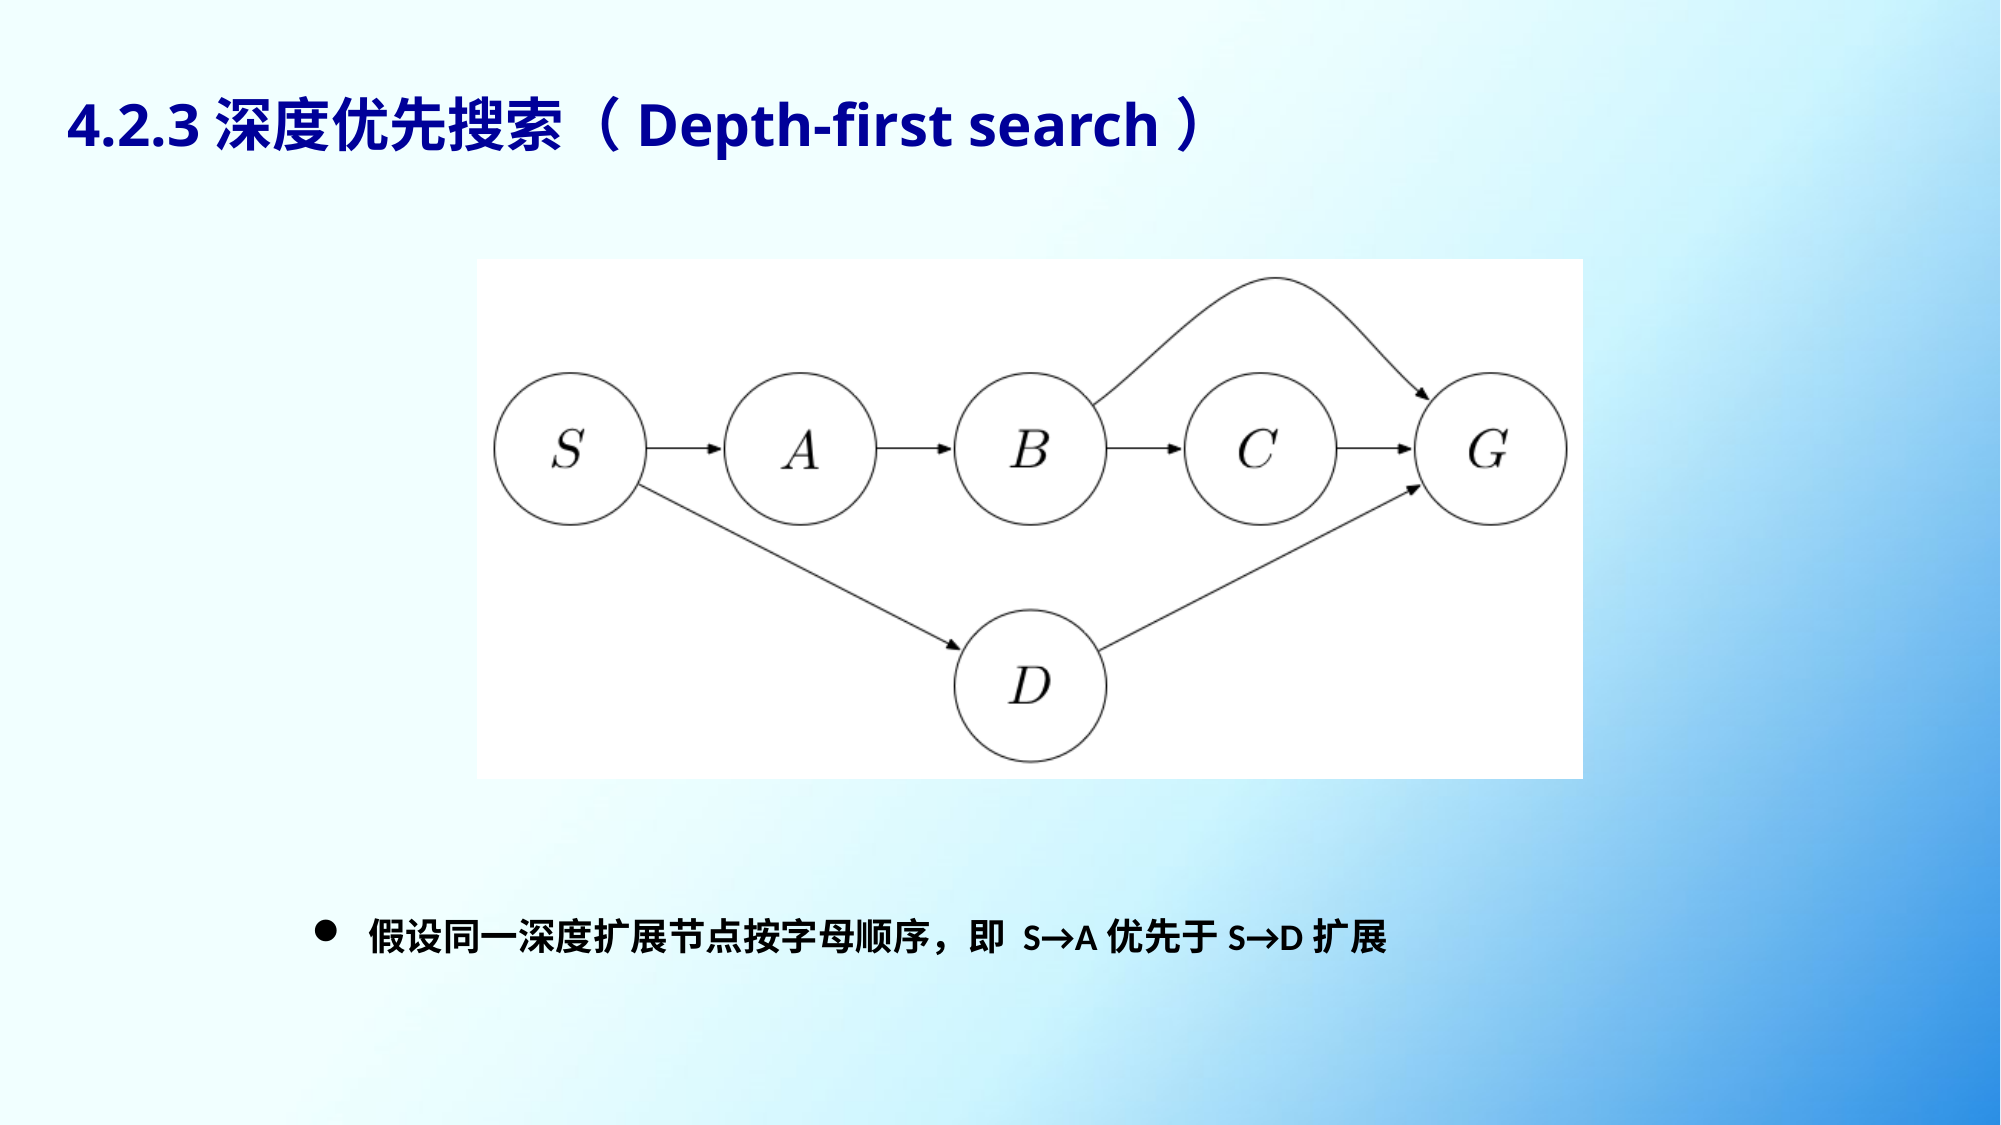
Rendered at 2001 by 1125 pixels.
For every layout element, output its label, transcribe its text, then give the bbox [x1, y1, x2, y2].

text_box 假设同一深度扩展节点按字母顺序，即 S→A优先于S→D扩展 [297, 901, 1403, 966]
picture [0, 0, 2001, 1125]
text_box 4.2.3深度优先搜索（Depth-first search） [52, 69, 1714, 177]
